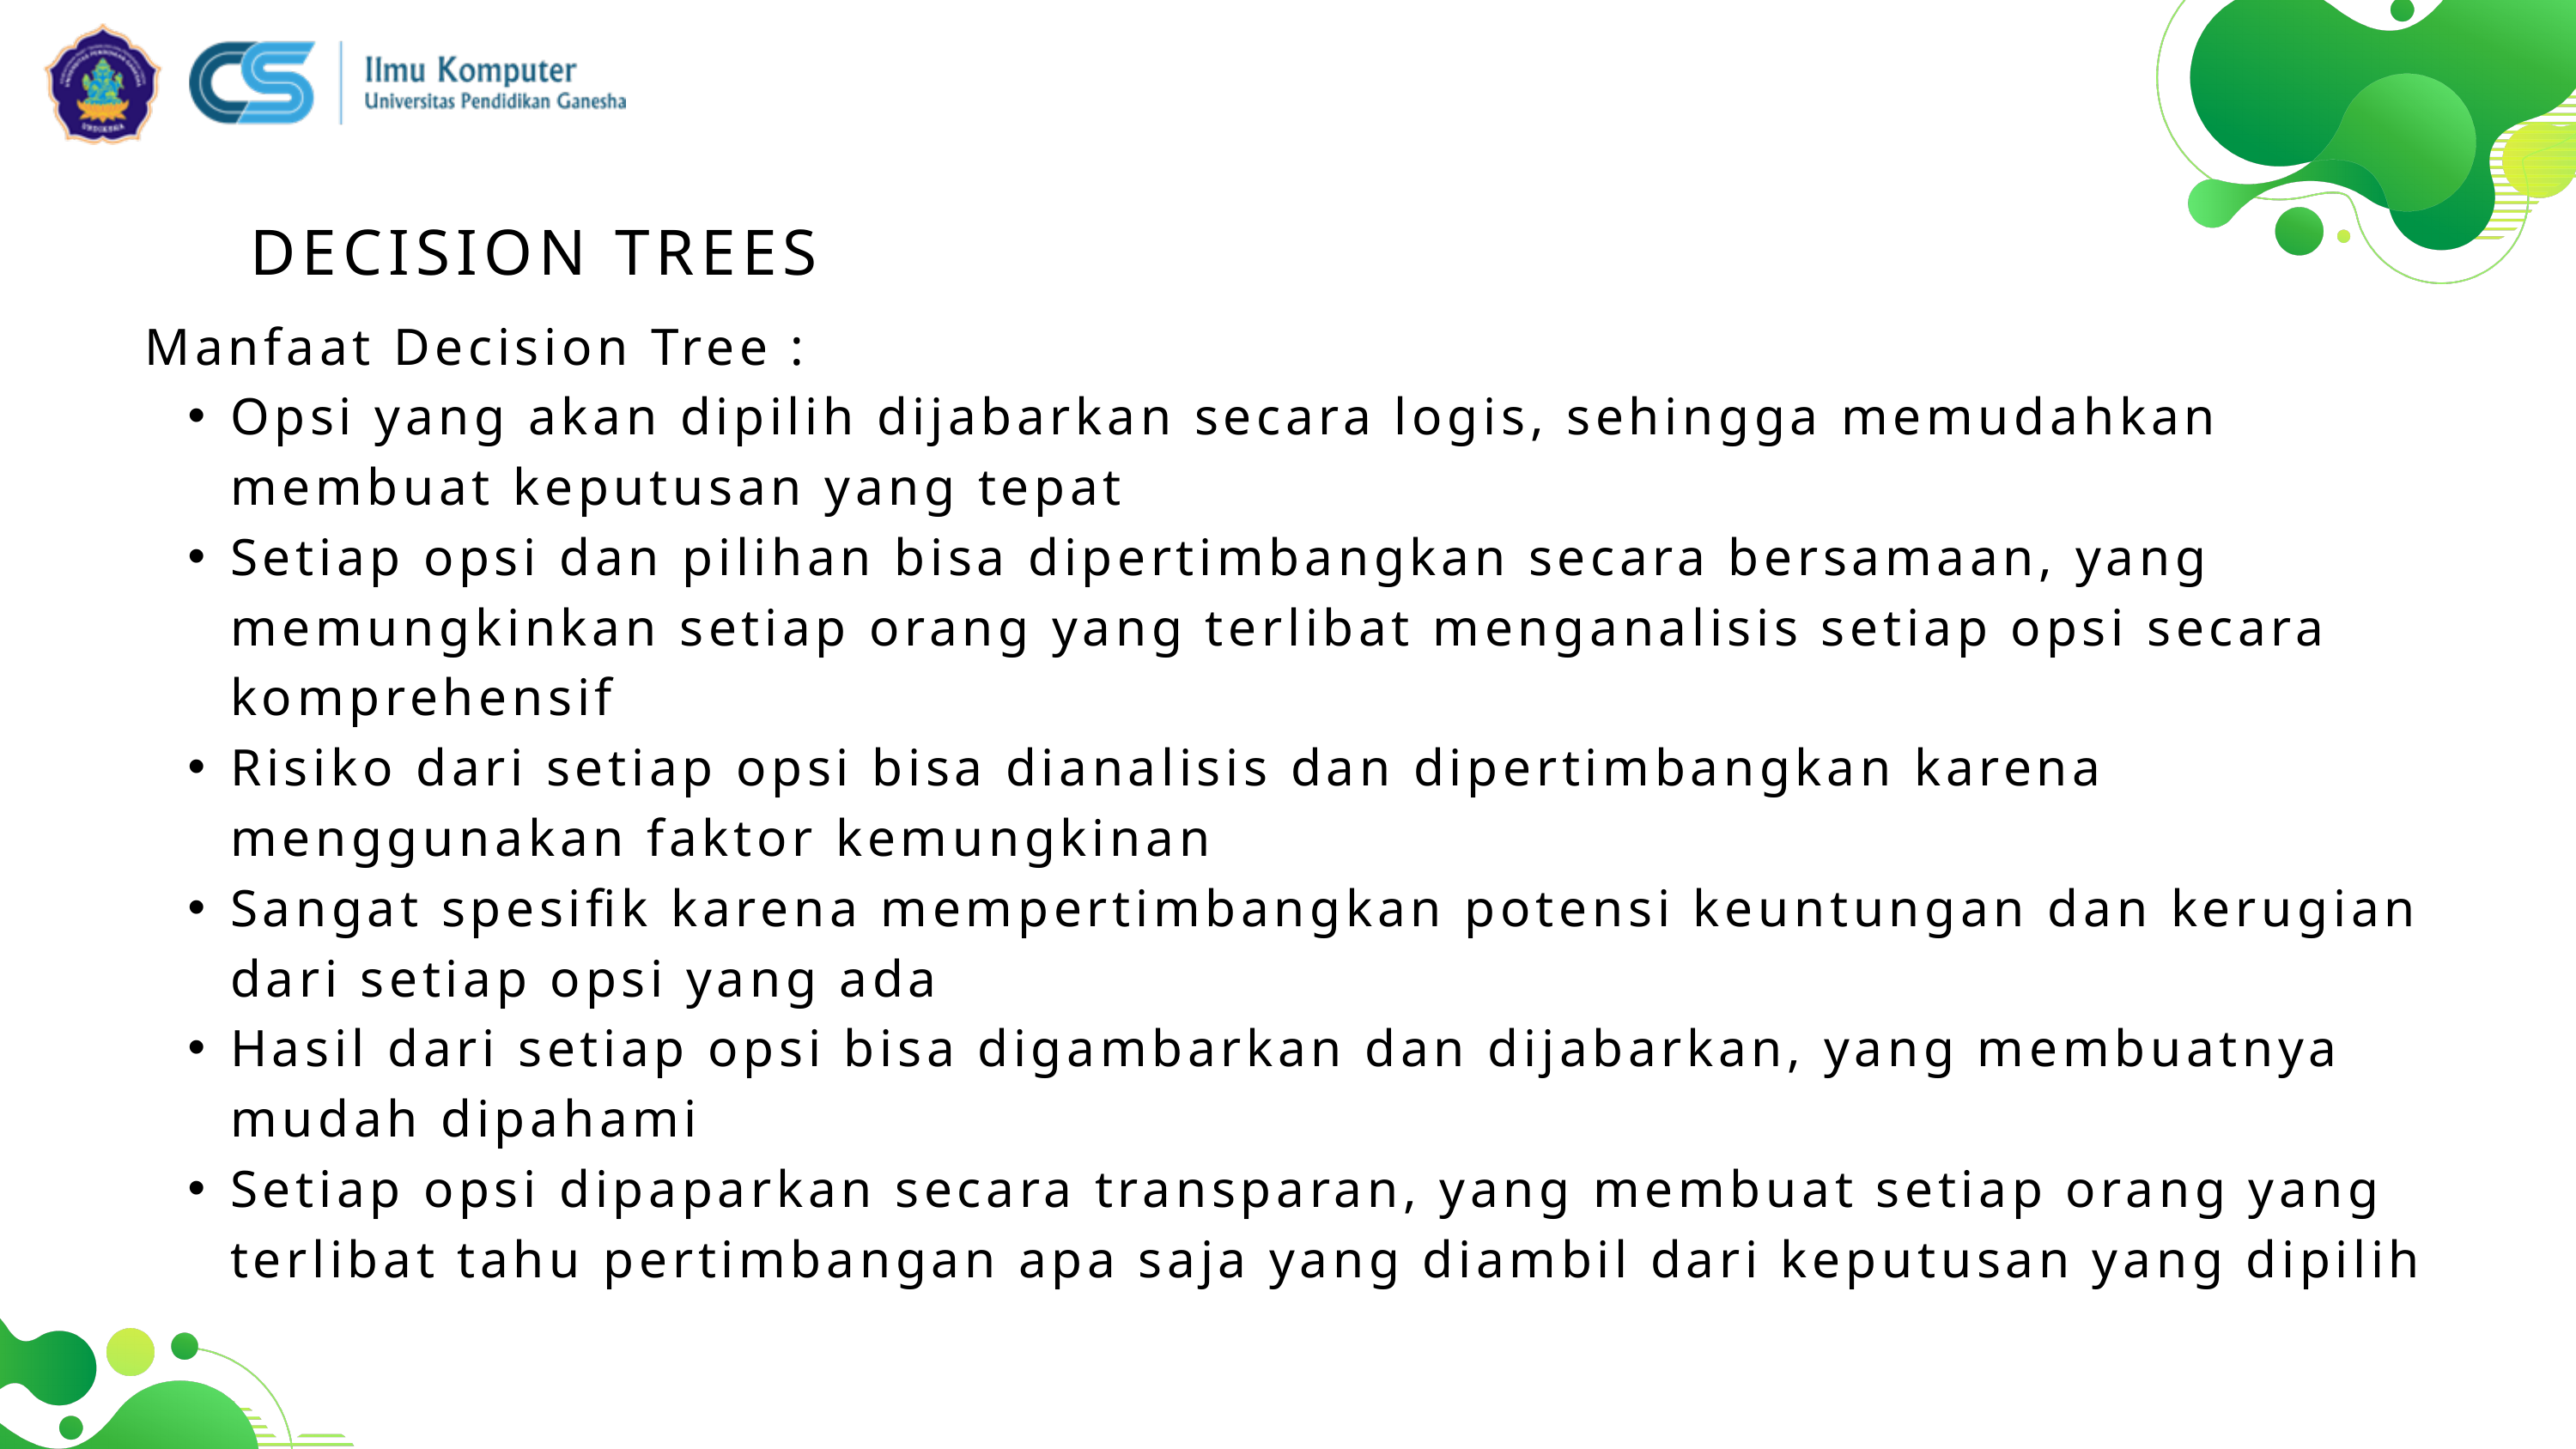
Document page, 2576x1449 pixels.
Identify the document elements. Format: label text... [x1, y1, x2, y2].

text_box Manfaat Decision Tree : Opsi yang akan dipilih dijabarkan secara logis, sehingga memudahkan membuat keputusan yang tepat Setiap opsi dan pilihan bisa dipertimbangkan secara bersamaan, yang memungkinkan setiap orang yang terlibat menganalisis setiap opsi secara komprehensif Risiko dari setiap opsi bisa dianalisis dan dipertimbangkan karena menggunakan faktor kemungkinan Sangat spesifik karena mempertimbangkan potensi keuntungan dan kerugian dari setiap opsi yang ada Hasil dari setiap opsi bisa digambarkan dan dijabarkan, yang membuatnya mudah dipahami Setiap opsi dipaparkan secara transparan, yang membuat setiap orang yang terlibat tahu pertimbangan apa saja yang diambil dari keputusan yang dipilih [144, 304, 2432, 1288]
picture [2155, 0, 2576, 284]
picture [41, 23, 627, 145]
picture [0, 1303, 375, 1449]
text_box DECISION TREES [144, 199, 923, 288]
